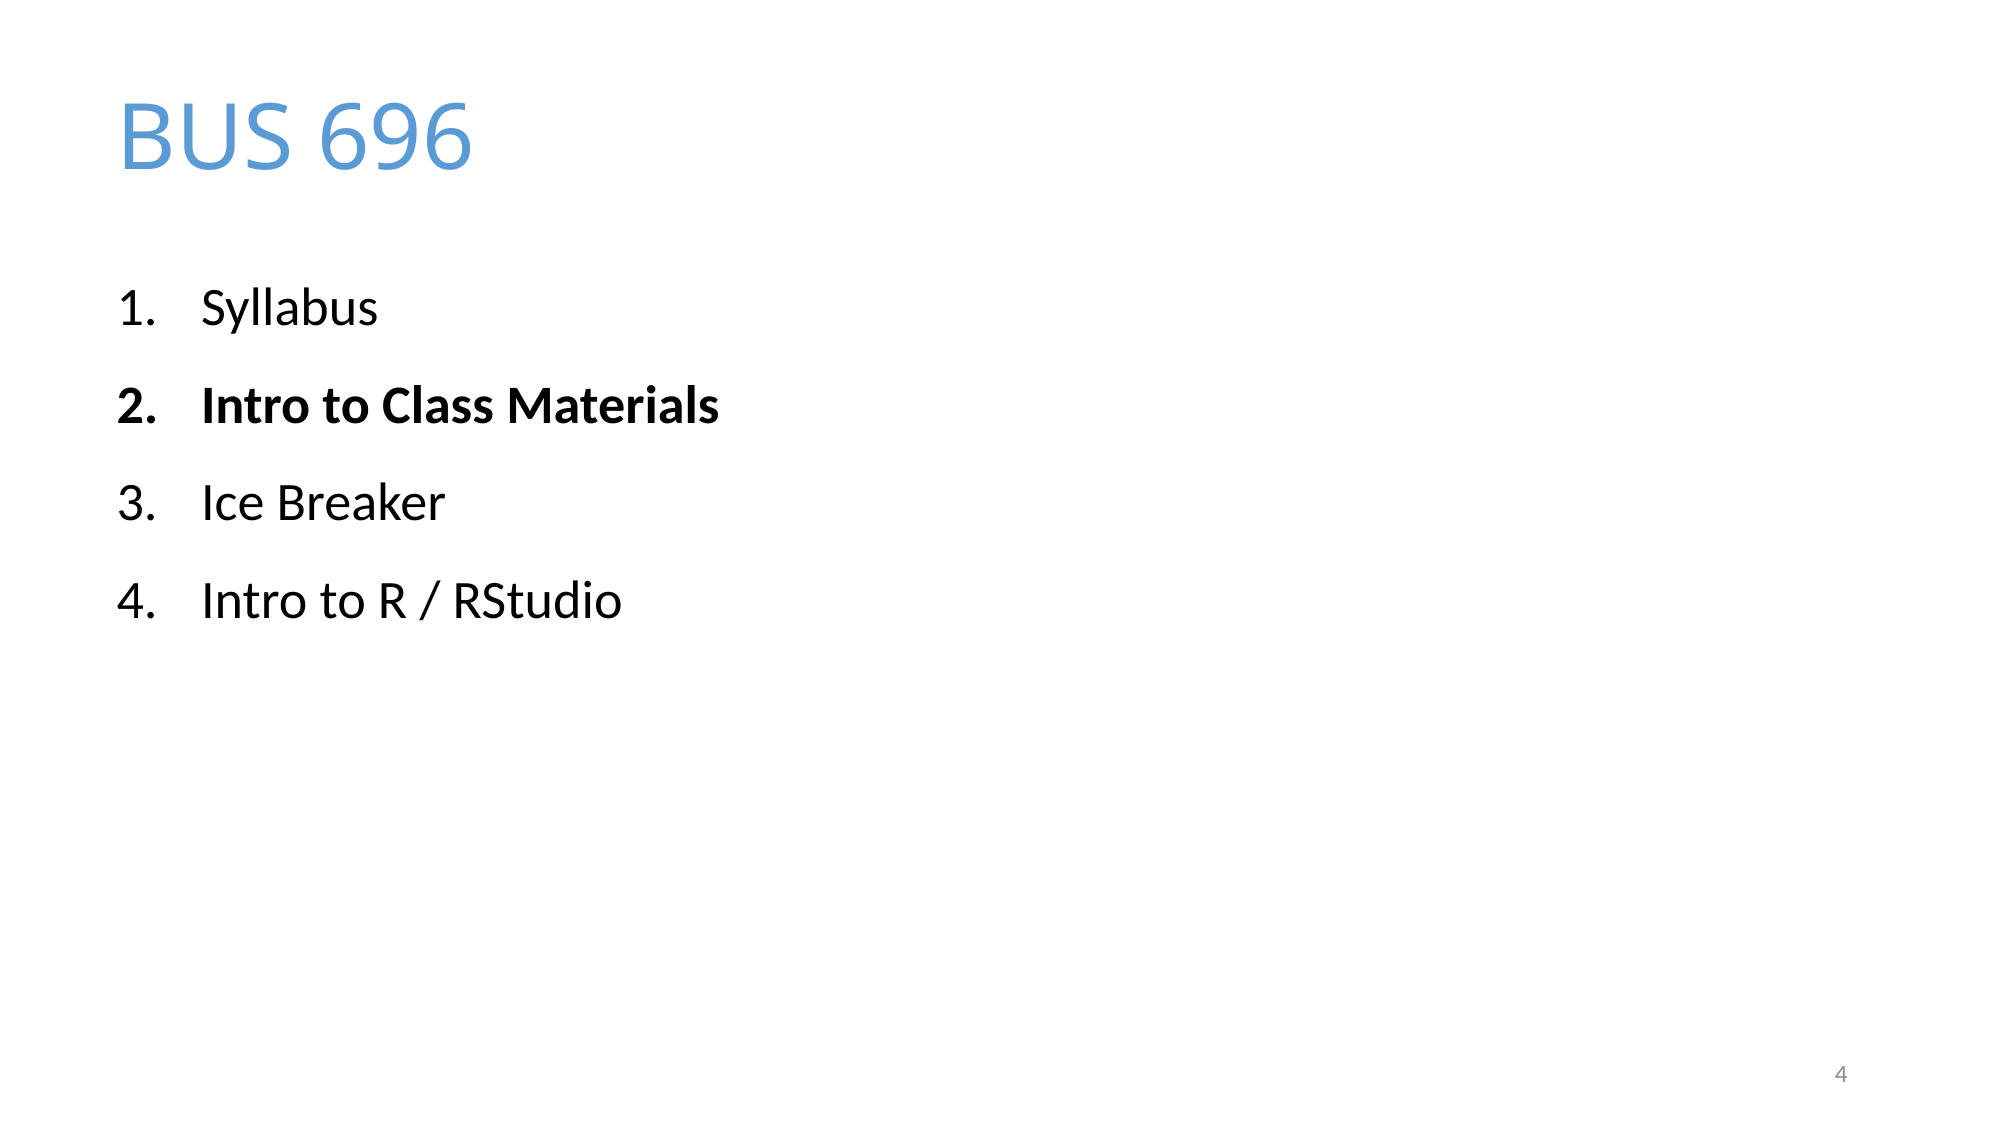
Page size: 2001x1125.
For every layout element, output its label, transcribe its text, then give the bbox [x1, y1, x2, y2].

slide_number 4 [1412, 1042, 1863, 1103]
text_box BUS 696 [101, 47, 1602, 231]
text_box Syllabus Intro to Class Materials Ice Breaker Intro to R / RStudio [101, 231, 1602, 734]
